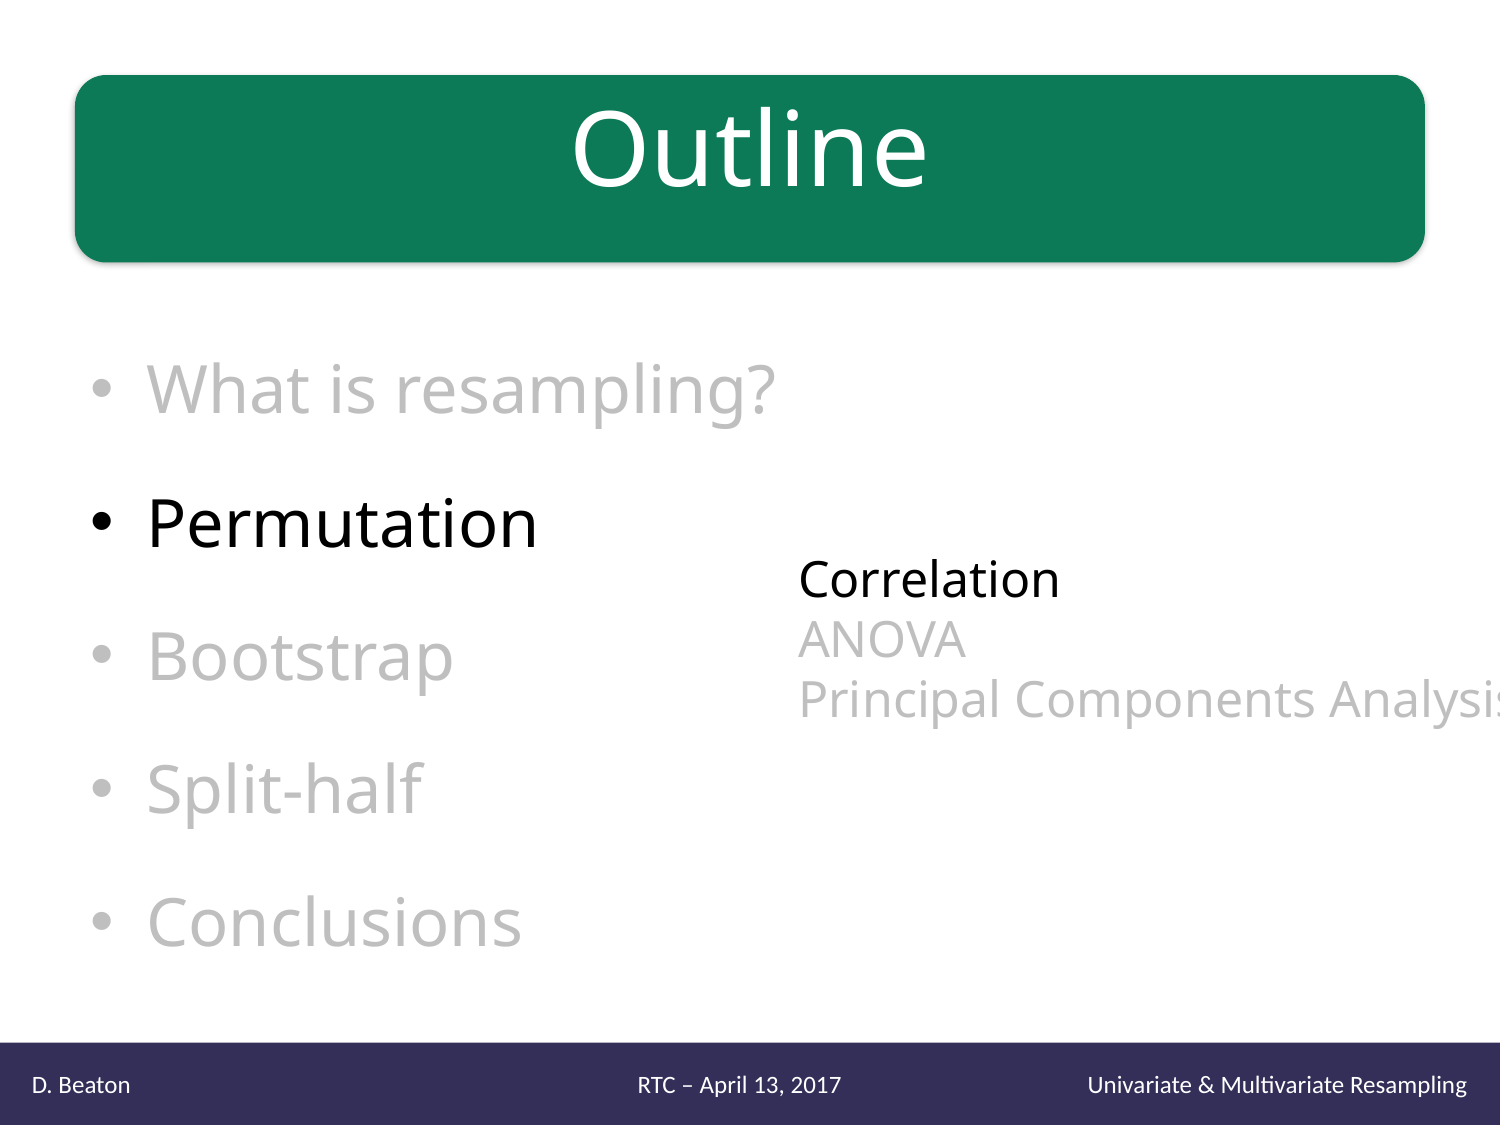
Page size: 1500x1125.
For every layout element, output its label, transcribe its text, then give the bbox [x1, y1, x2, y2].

title Outline [75, 75, 1425, 262]
text_box Correlation ANOVA Principal Components Analysis [783, 539, 1500, 735]
list What is resampling? Permutation Bootstrap Split-half Conclusions [75, 262, 1425, 1005]
